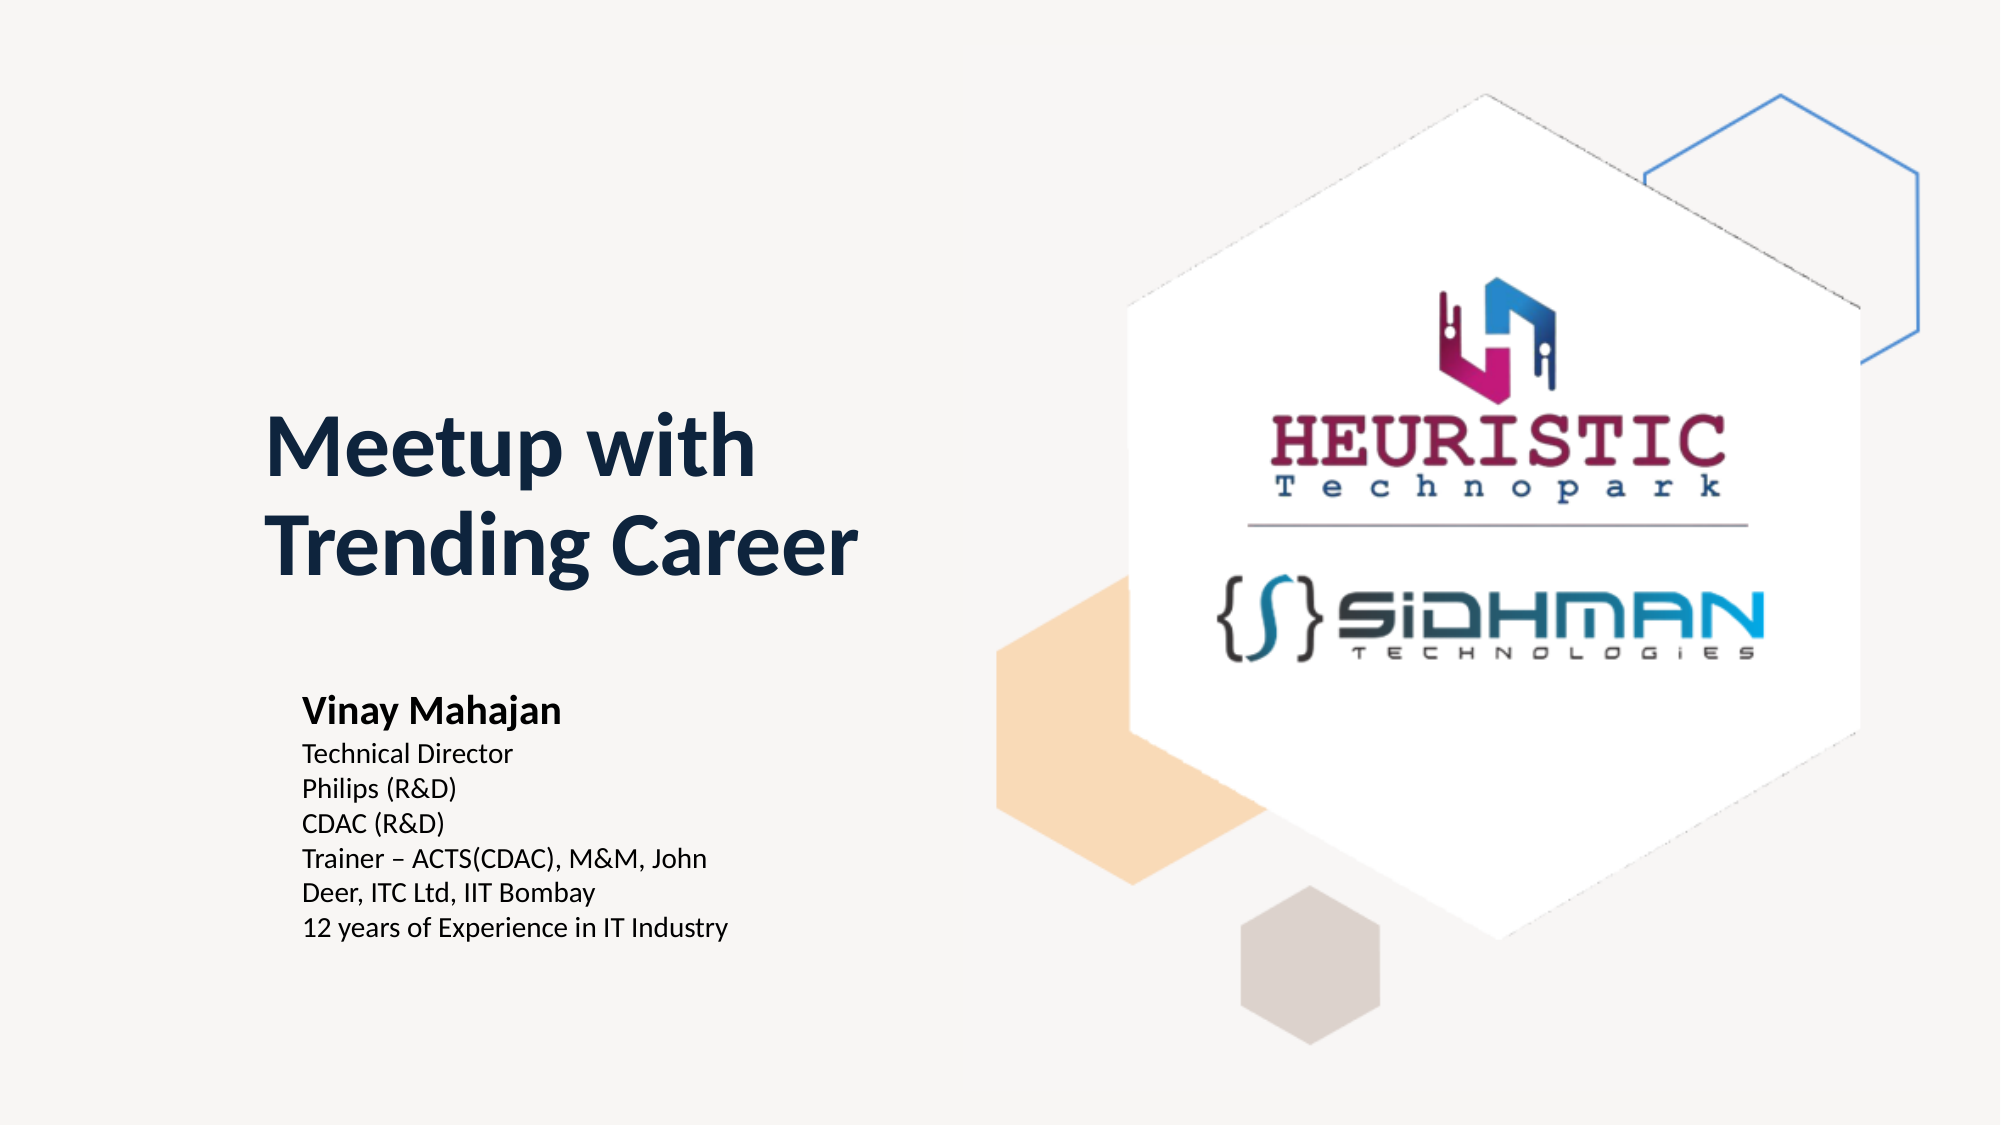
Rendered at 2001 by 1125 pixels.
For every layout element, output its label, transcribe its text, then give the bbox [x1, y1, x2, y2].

text_box Meetup with Trending Career [262, 381, 869, 594]
text_box Vinay Mahajan [287, 675, 663, 726]
text_box Technical Director Philips (R&D) CDAC (R&D) Trainer – ACTS(CDAC), M&M, John Deer, ITC Ltd, IIT Bombay 12 years of Experience in IT Industry [287, 726, 800, 952]
picture [962, 44, 1951, 1091]
